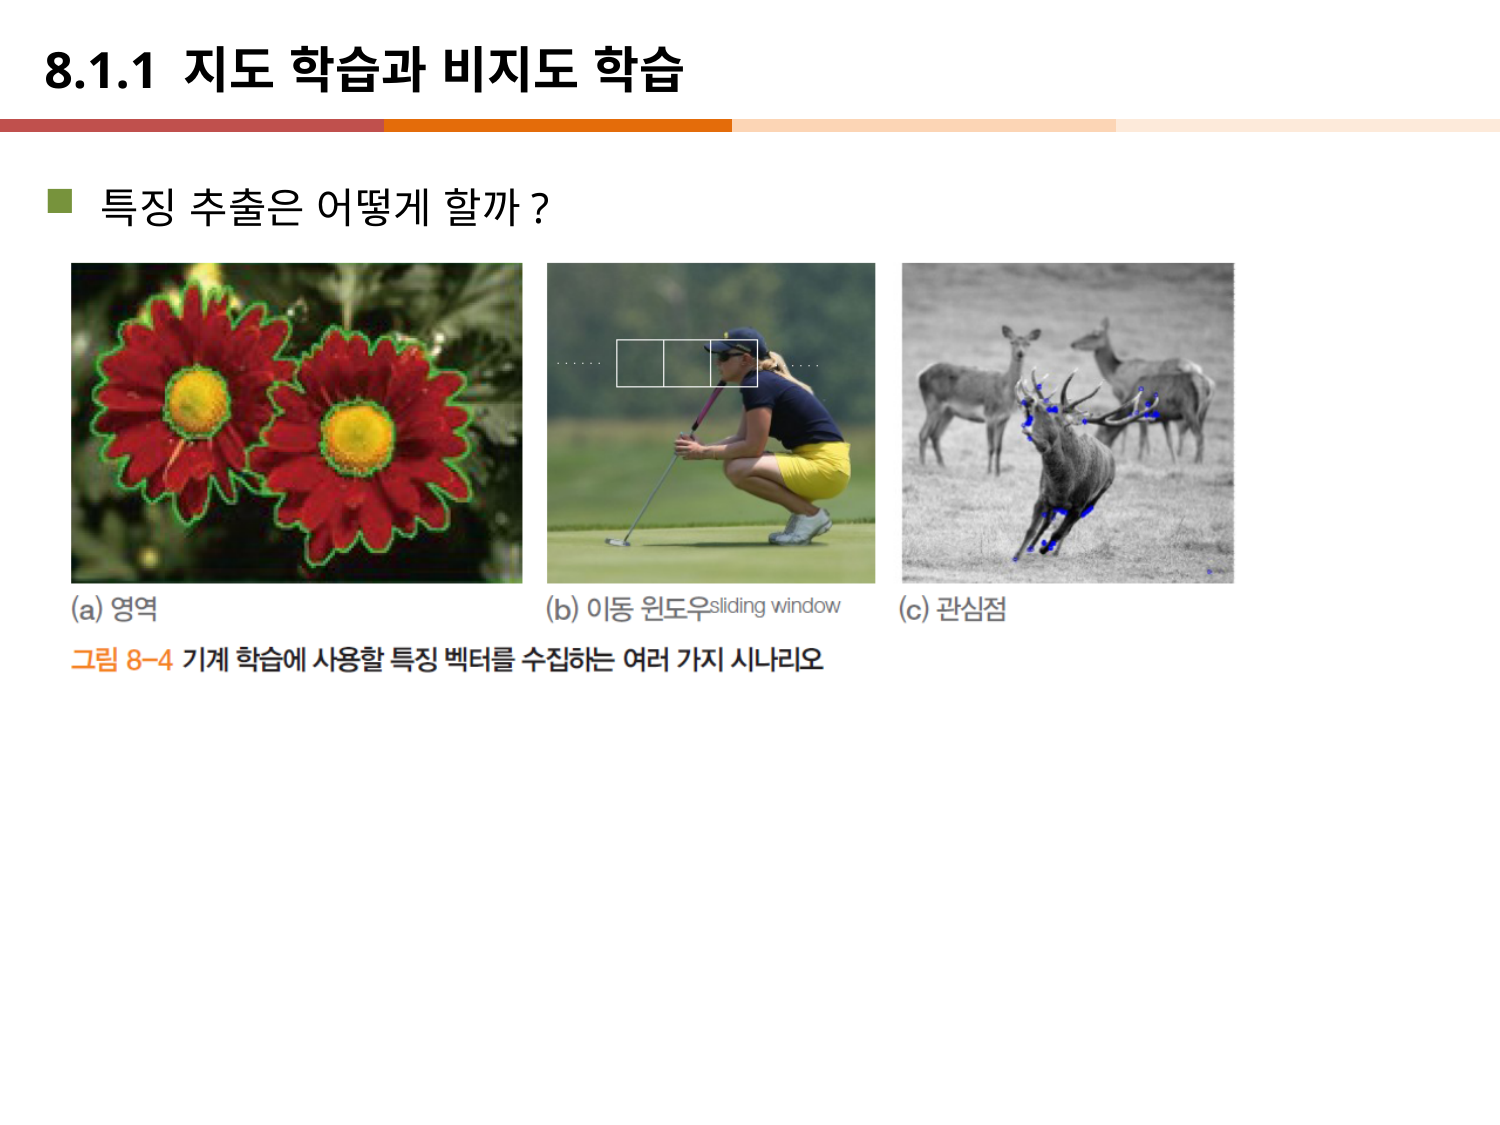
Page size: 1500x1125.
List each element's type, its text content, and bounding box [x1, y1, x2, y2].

list 특징 추출은 어떻게 할까? [29, 148, 1471, 1083]
picture [63, 256, 1247, 681]
title 8.1.1 지도 학습과 비지도 학습 [29, 23, 1270, 114]
